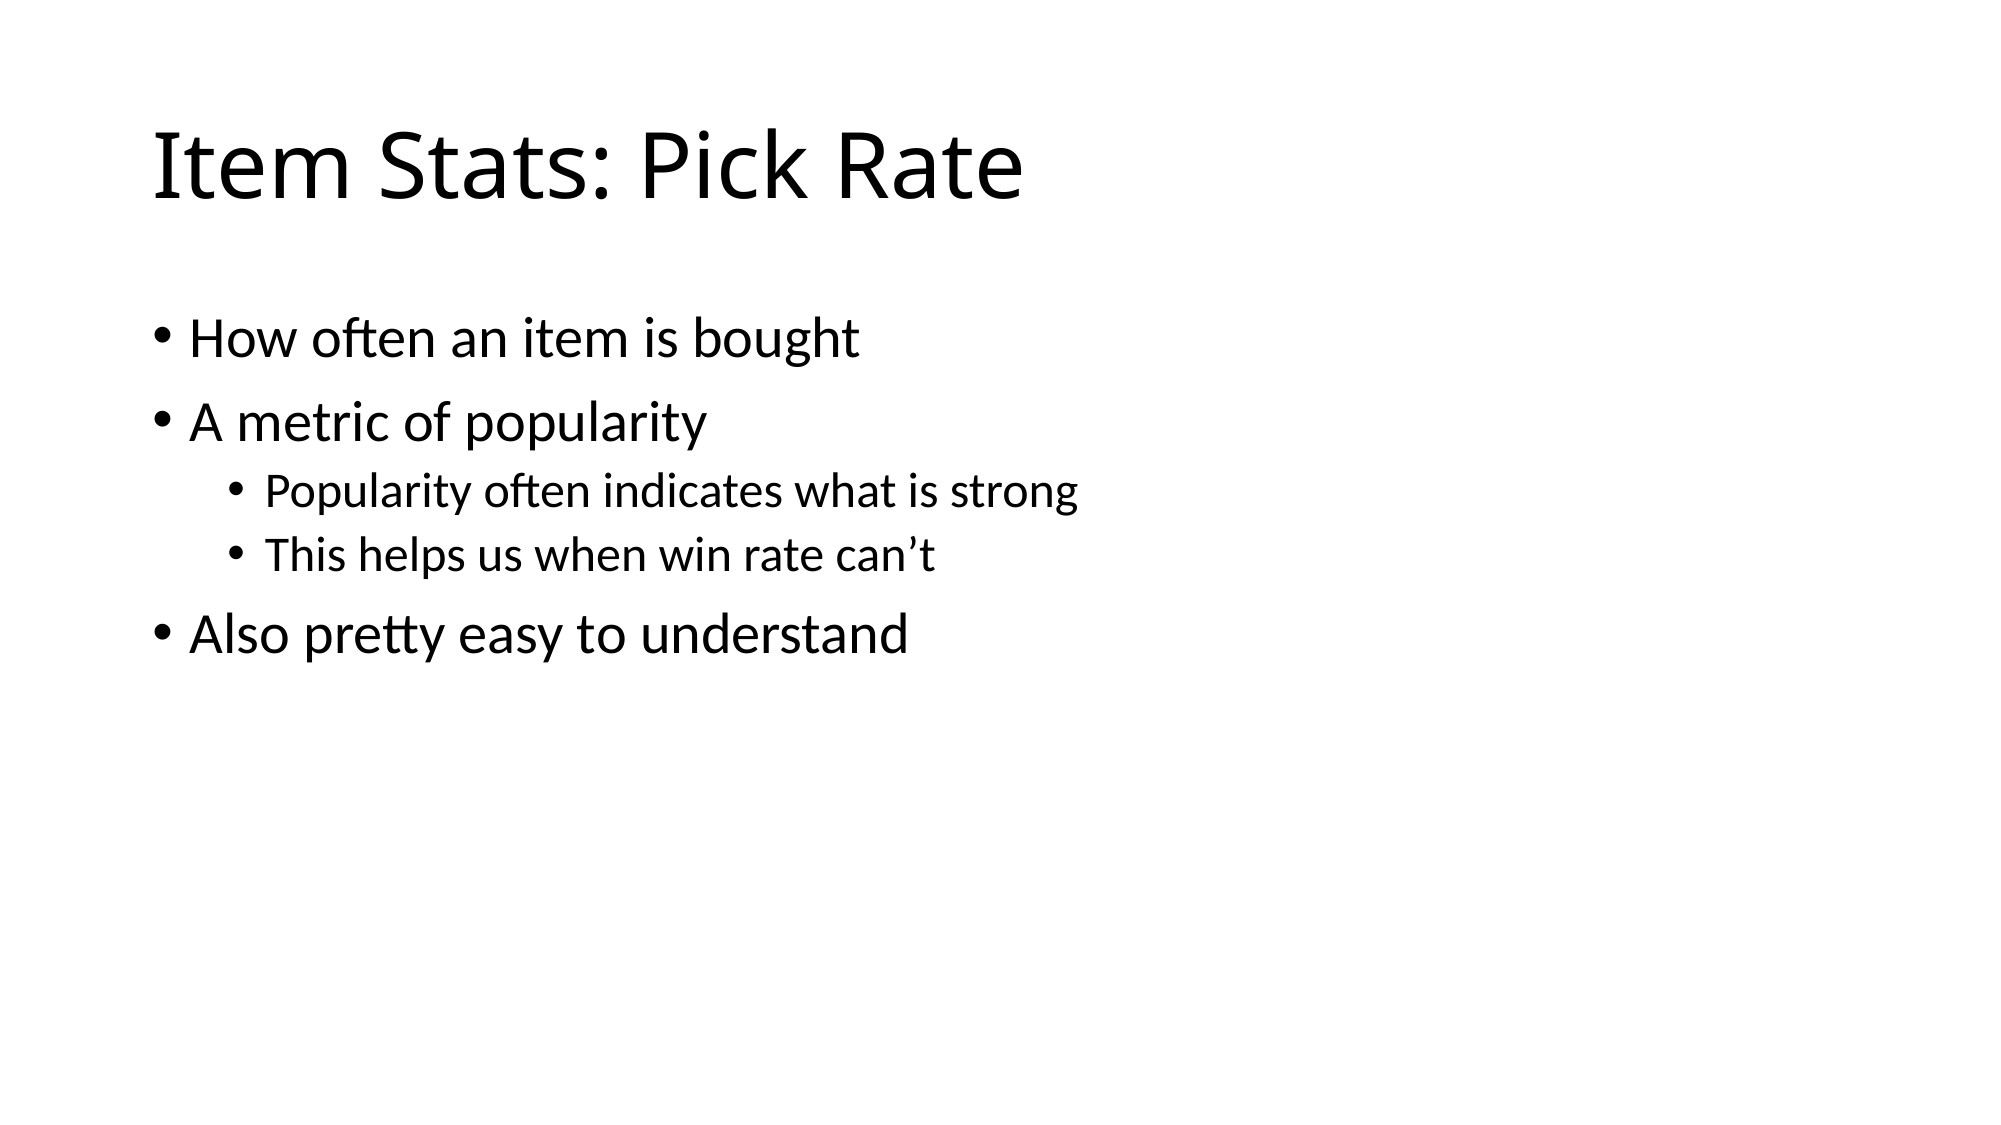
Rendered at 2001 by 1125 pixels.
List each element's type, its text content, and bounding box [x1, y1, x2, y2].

list How often an item is bought A metric of popularity Popularity often indicates what is strong This helps us when win rate can’t Also pretty easy to understand [137, 299, 1863, 1014]
title Item Stats: Pick Rate [137, 59, 1863, 278]
